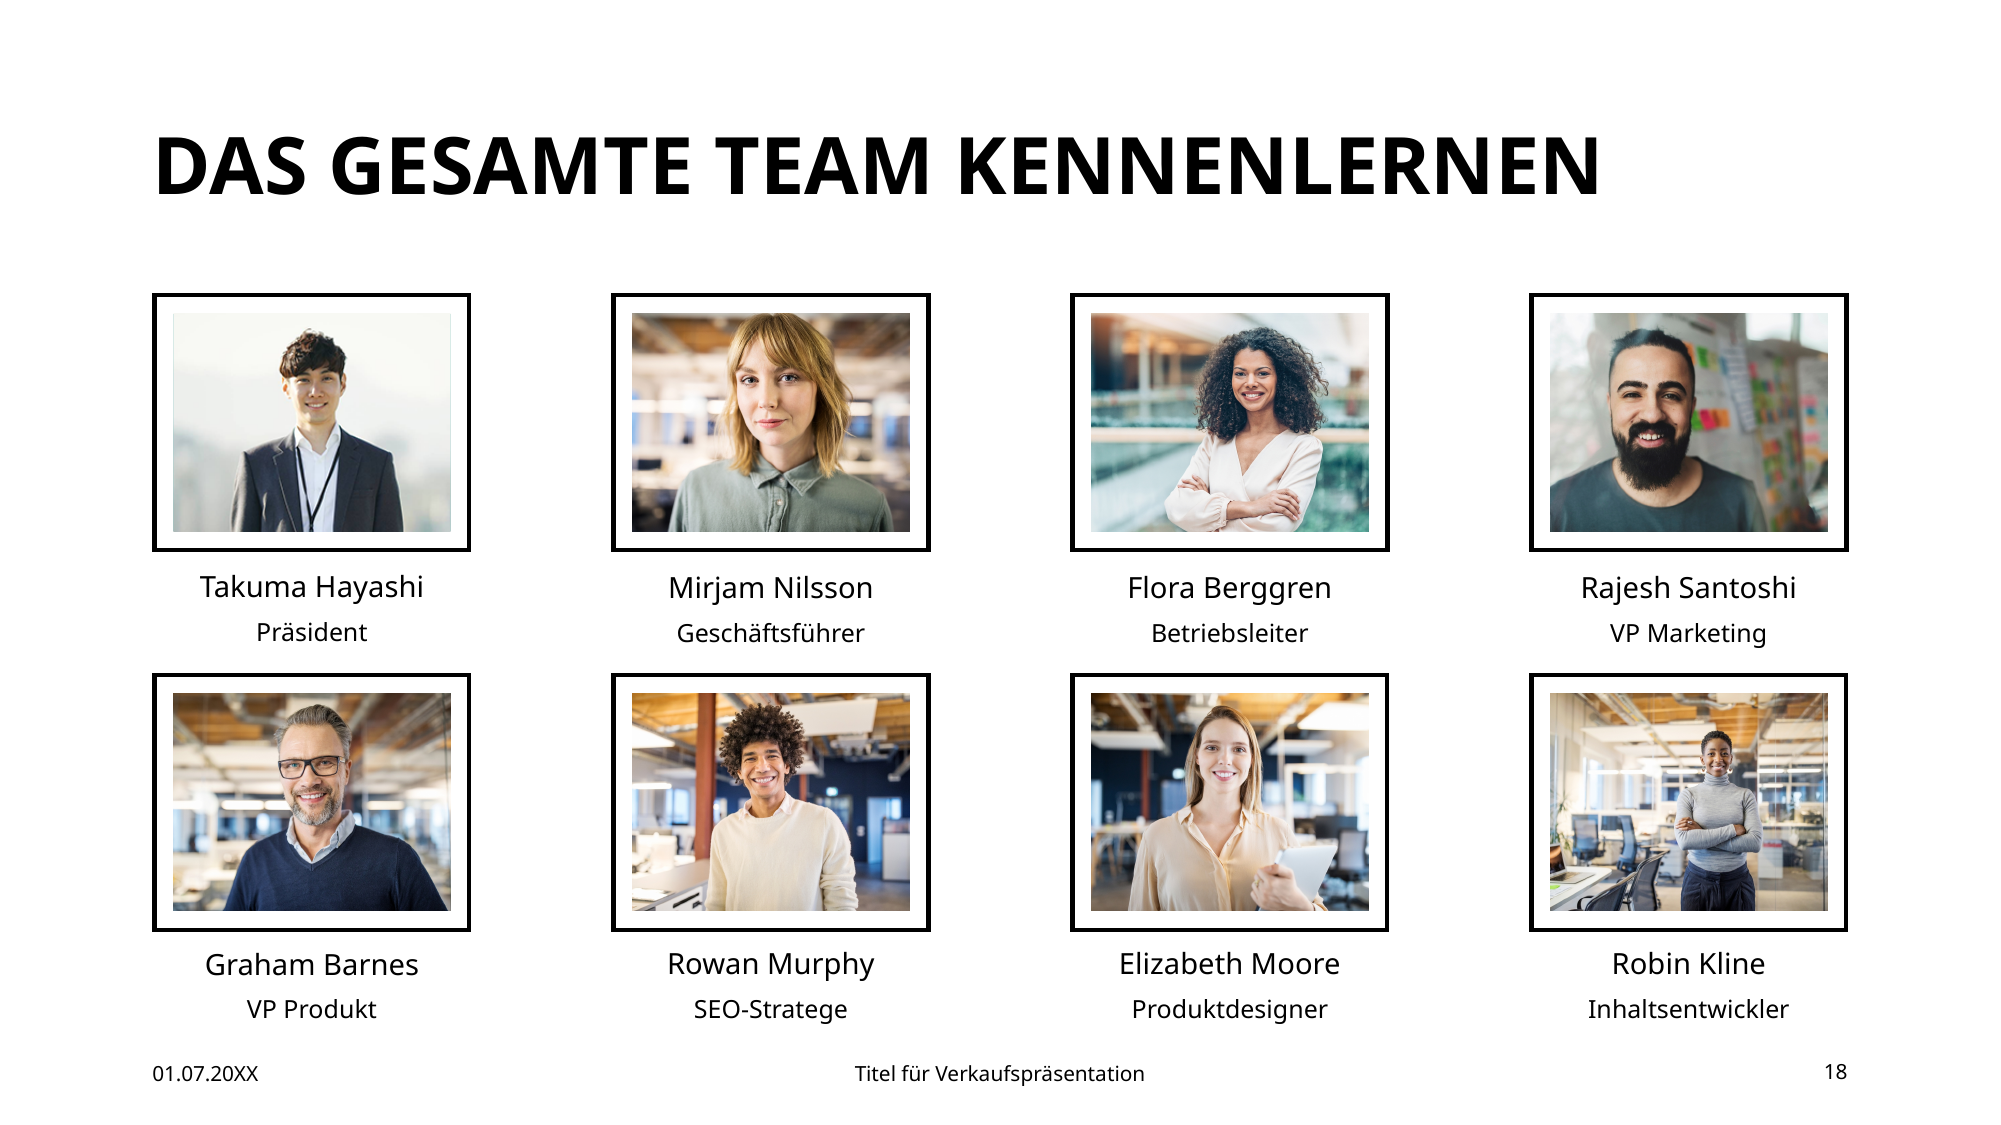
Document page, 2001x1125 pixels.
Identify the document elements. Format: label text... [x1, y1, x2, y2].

picture [173, 313, 451, 532]
list SEO-Stratege [613, 982, 929, 1020]
picture [1091, 313, 1369, 532]
footer Titel für Verkaufspräsentation [662, 1042, 1338, 1103]
list Präsident [154, 605, 470, 643]
list Flora Berggren [1072, 565, 1388, 603]
picture [632, 313, 910, 532]
slide_number 18 [1412, 1042, 1863, 1103]
list Takuma Hayashi [154, 564, 470, 603]
list Mirjam Nilsson [613, 565, 929, 603]
list Robin Kline [1531, 941, 1847, 980]
picture [173, 693, 451, 912]
list Betriebsleiter [1072, 606, 1388, 644]
list VP Produkt [154, 982, 470, 1020]
title DAS GESAMTE TEAM KENNENLERNEN [137, 59, 1863, 278]
list Produktdesigner [1072, 982, 1388, 1020]
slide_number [137, 1042, 588, 1103]
picture [1550, 693, 1828, 912]
list Elizabeth Moore [1072, 941, 1388, 980]
picture [1550, 313, 1828, 532]
list Rajesh Santoshi [1531, 565, 1847, 603]
list Graham Barnes [154, 942, 470, 980]
picture [1091, 693, 1369, 912]
list Geschäftsführer [613, 606, 929, 644]
list Inhaltsentwickler [1531, 982, 1847, 1020]
list Rowan Murphy [613, 941, 929, 980]
list VP Marketing [1531, 606, 1847, 644]
picture [632, 693, 910, 912]
